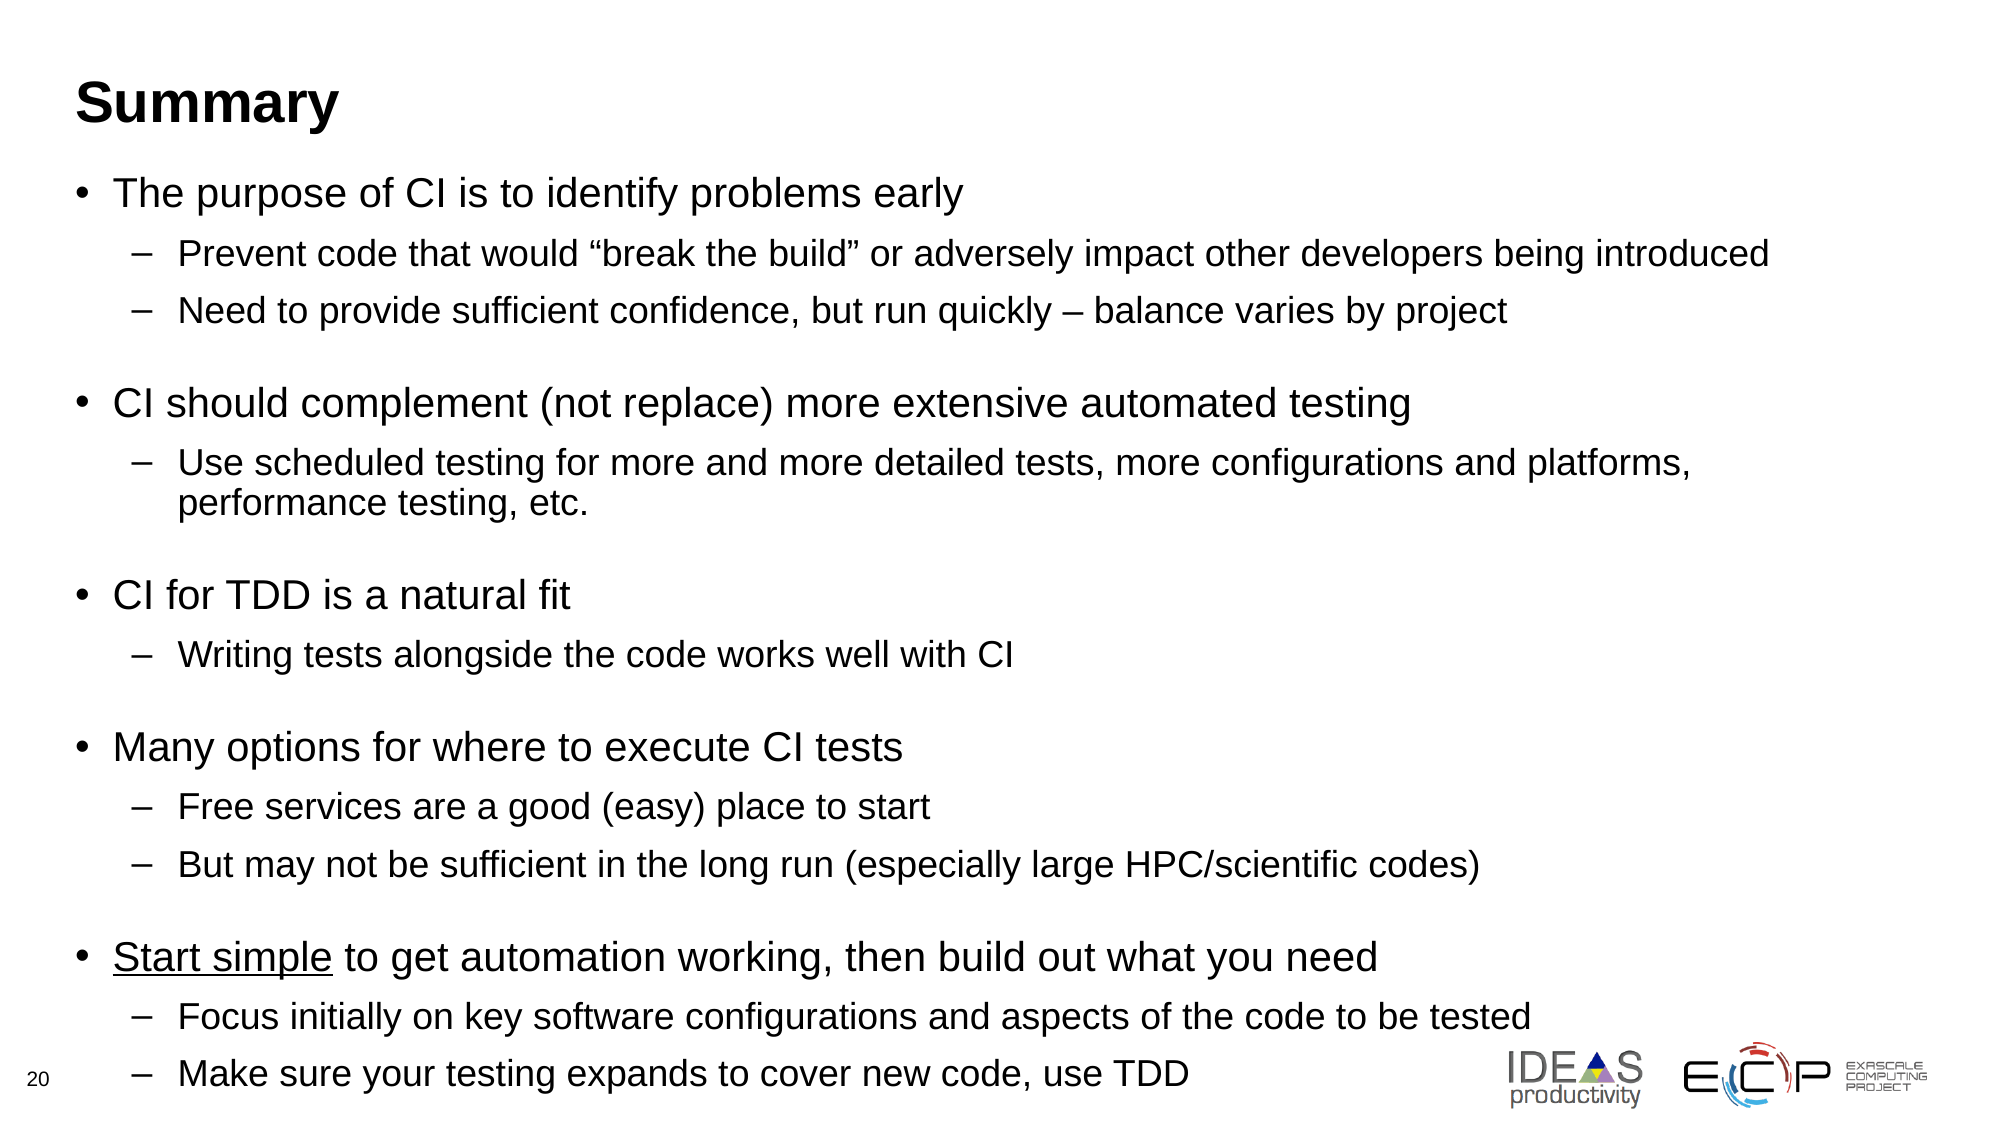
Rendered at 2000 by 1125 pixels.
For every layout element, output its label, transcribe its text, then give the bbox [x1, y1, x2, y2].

list The purpose of CI is to identify problems early Prevent code that would “break the build” or adversely impact other developers being introduced Need to provide sufficient confidence, but run quickly – balance varies by project CI should complement (not replace) more extensive automated testing Use scheduled testing for more and more detailed tests, more configurations and platforms, performance testing, etc. CI for TDD is a natural fit Writing tests alongside the code works well with CI Many options for where to execute CI tests Free services are a good (easy) place to start But may not be sufficient in the long run (especially large HPC/scientific codes) Start simple to get automation working, then build out what you need Focus initially on key software configurations and aspects of the code to be tested Make sure your testing expands to cover new code, use TDD [59, 164, 1926, 829]
picture [1684, 1042, 1927, 1108]
picture [1508, 1050, 1643, 1109]
title Summary [59, 67, 1926, 164]
